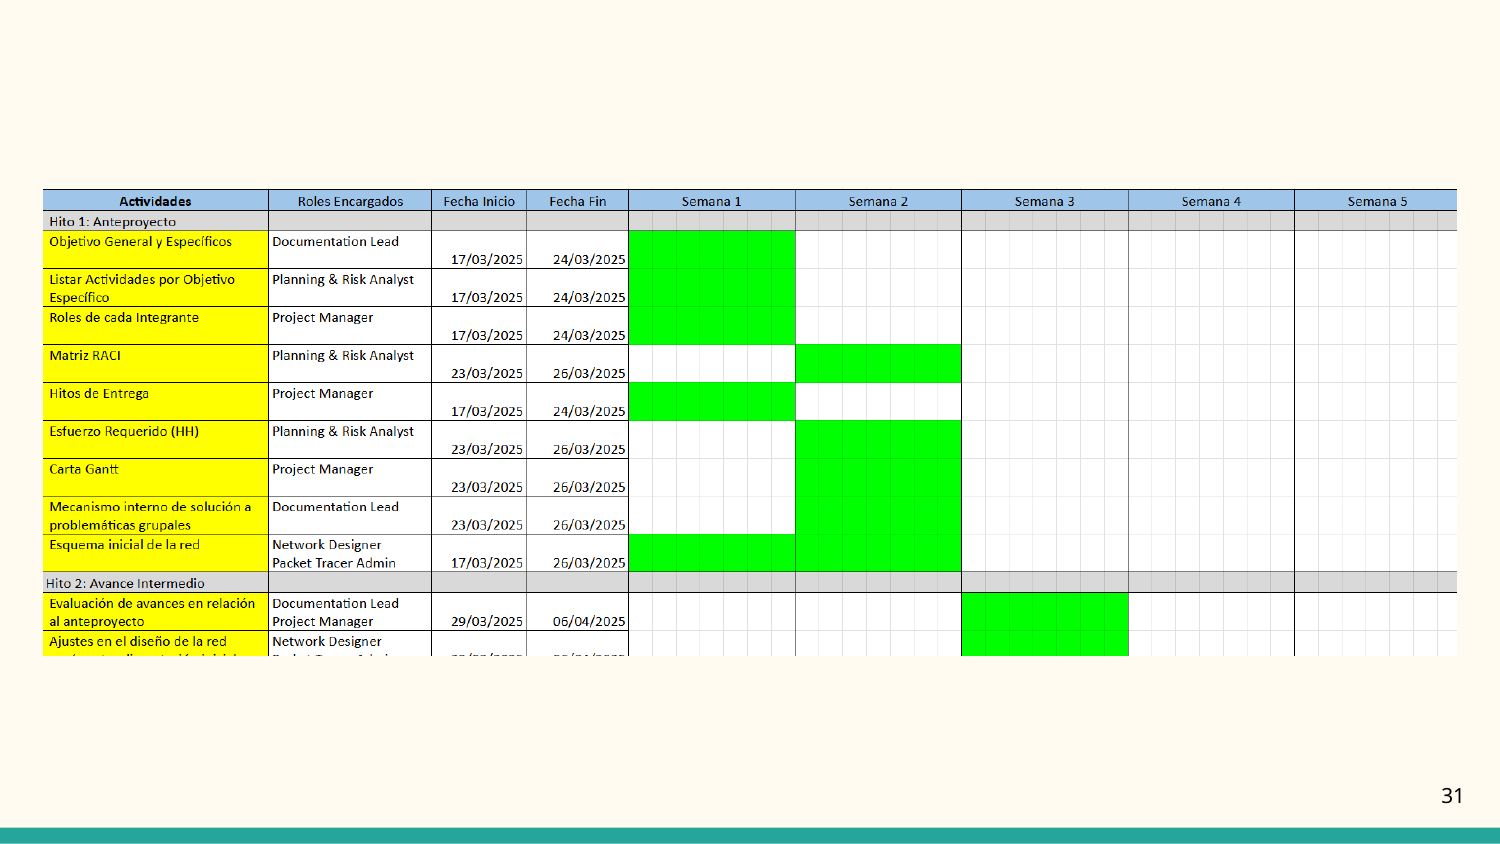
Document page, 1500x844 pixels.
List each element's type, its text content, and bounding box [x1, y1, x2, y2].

picture [42, 187, 1457, 656]
slide_number ‹#› [1389, 764, 1480, 830]
